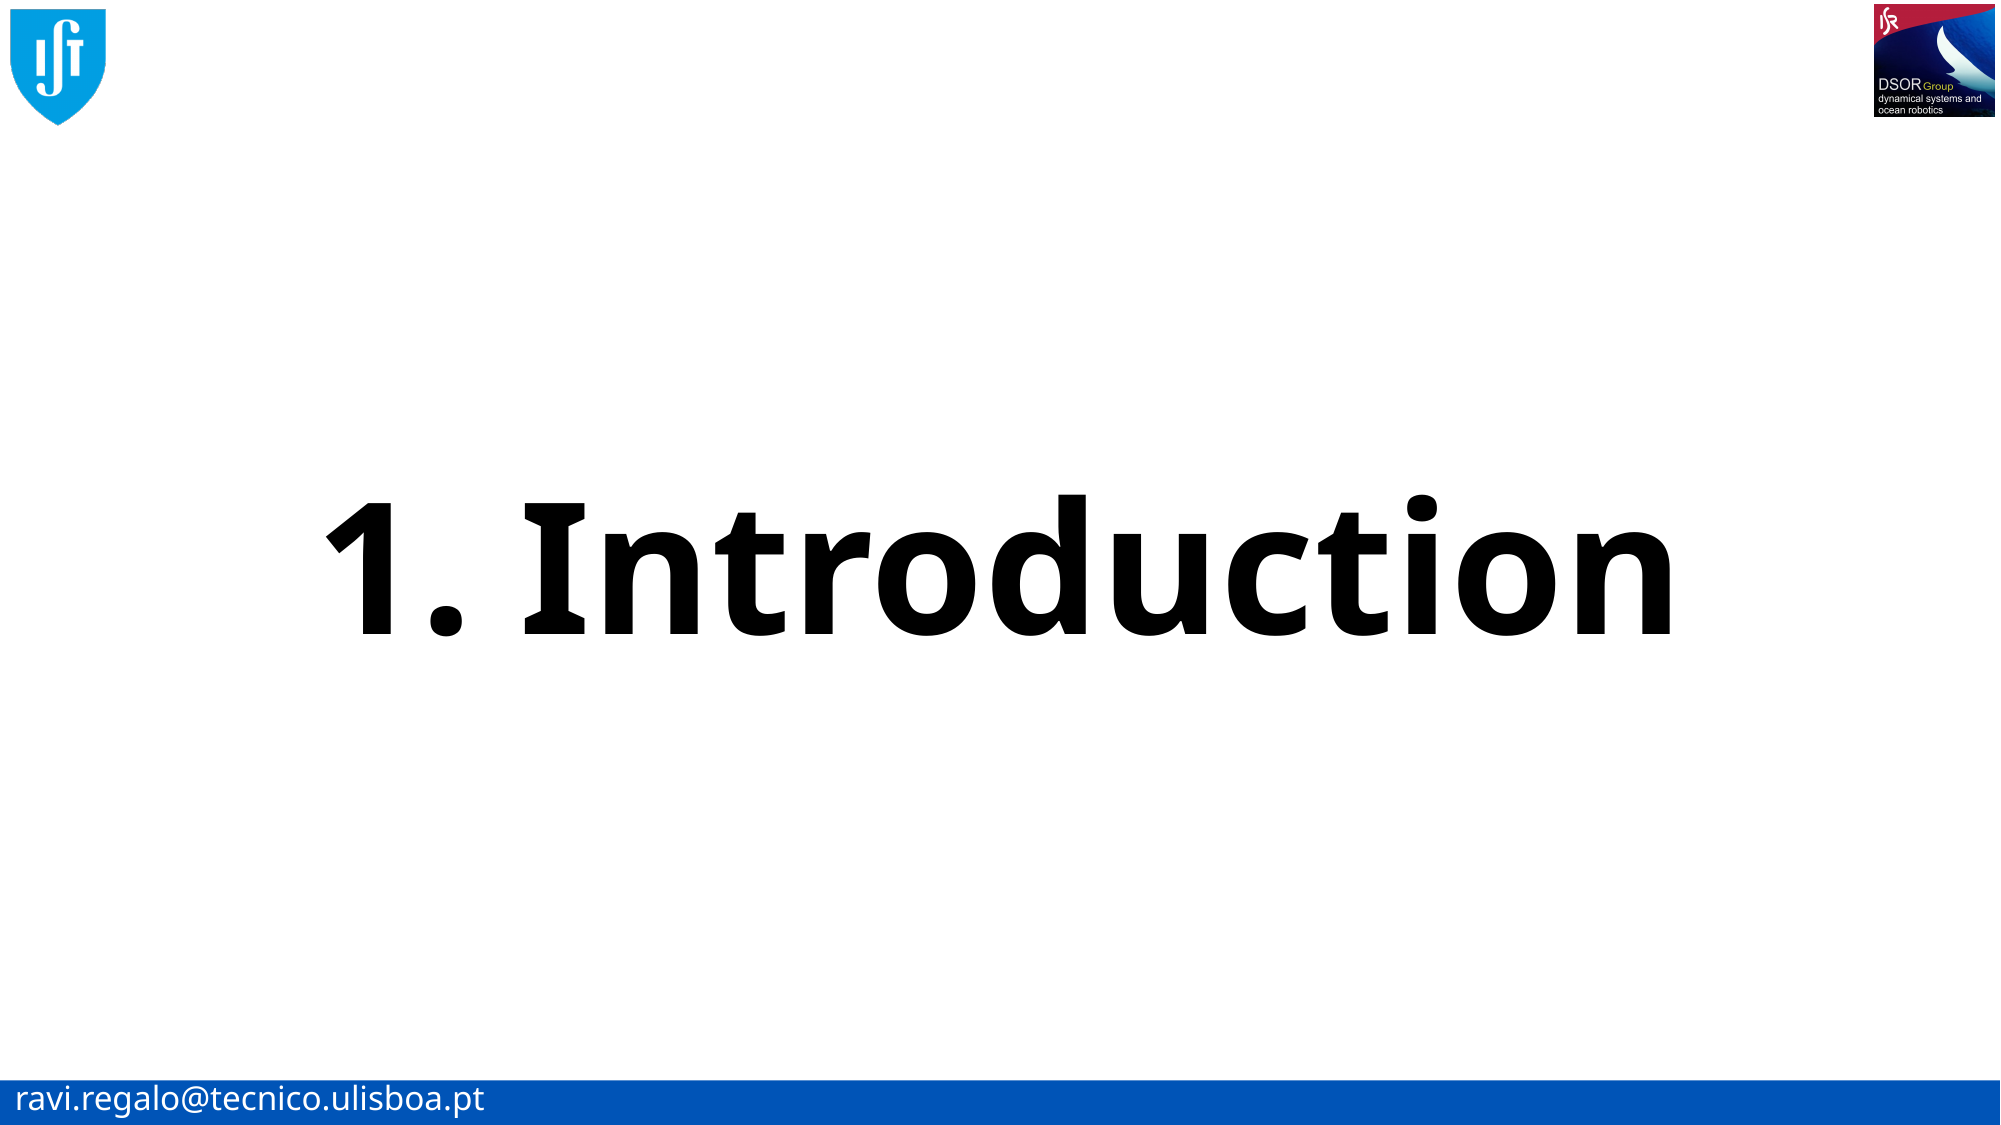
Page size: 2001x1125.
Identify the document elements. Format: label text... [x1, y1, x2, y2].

text_box ravi.regalo@tecnico.ulisboa.pt [0, 1069, 587, 1125]
text_box [587, 1079, 2000, 1125]
text_box 1. Introduction [57, 443, 1943, 679]
picture [5, 4, 111, 128]
picture [1873, 4, 1996, 117]
